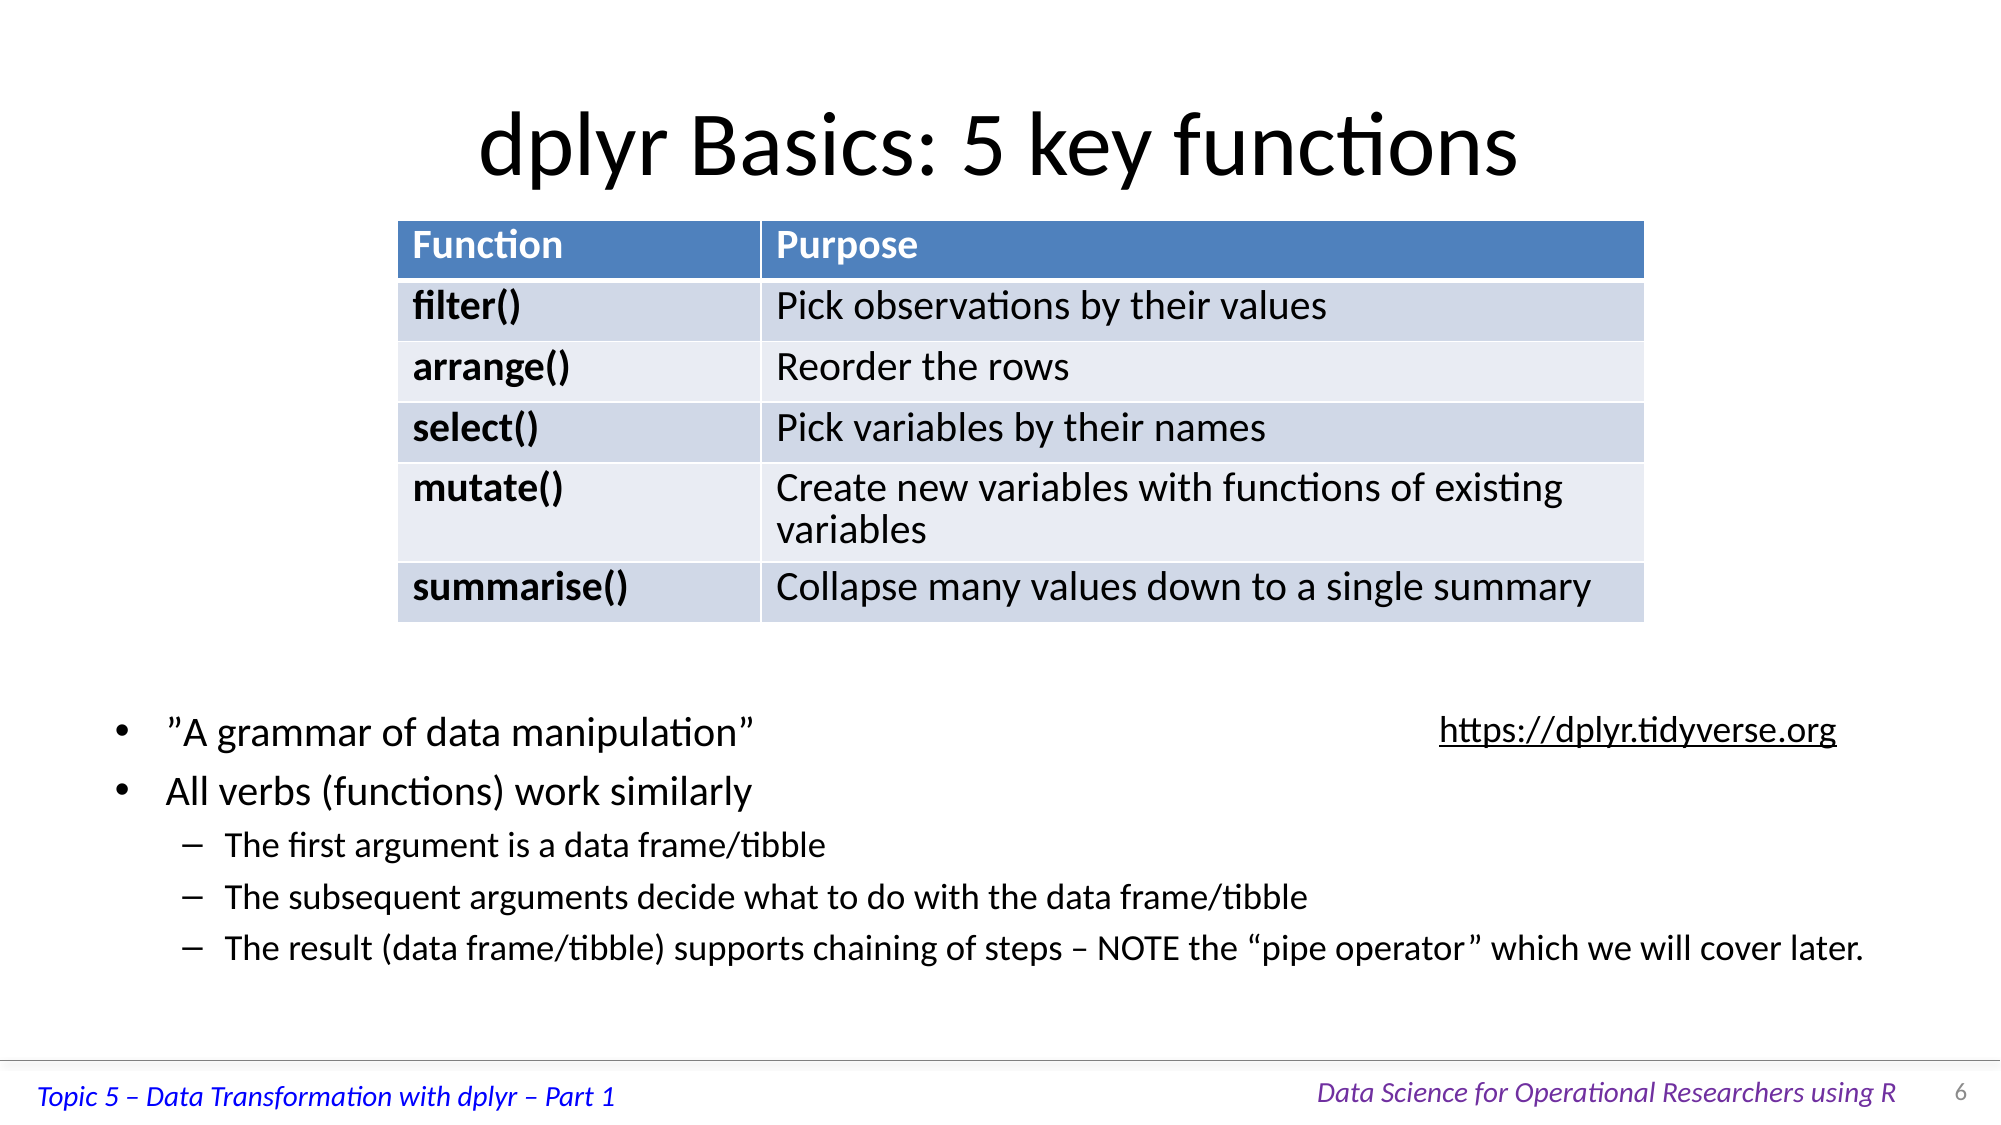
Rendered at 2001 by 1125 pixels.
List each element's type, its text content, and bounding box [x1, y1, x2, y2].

table_cell summarise() [398, 563, 760, 622]
text_box https://dplyr.tidyverse.org [1424, 697, 1865, 757]
table_cell filter() [398, 283, 760, 341]
table_cell Pick observations by their values [762, 283, 1644, 341]
table_cell select() [398, 403, 760, 462]
table_header Purpose [762, 221, 1644, 278]
table_cell Reorder the rows [762, 342, 1644, 401]
table_header Function [398, 221, 760, 278]
title dplyr Basics: 5 key functions [99, 45, 1900, 233]
table_cell arrange() [398, 342, 760, 401]
table_cell mutate() [398, 464, 760, 561]
slide_number 6 [1899, 1060, 1983, 1120]
table_cell Collapse many values down to a single summary [762, 563, 1644, 622]
list ”A grammar of data manipulation” All verbs (functions) work similarly The first argument is a data frame/tibble The subsequent arguments decide what to do with the data frame/tibble The result (data frame/tibble) supports chaining of steps – NOTE the “pipe operator” which we will cover later. [99, 697, 1900, 1024]
table_cell Create new variables with functions of existing variables [762, 464, 1644, 561]
table_cell Pick variables by their names [762, 403, 1644, 462]
